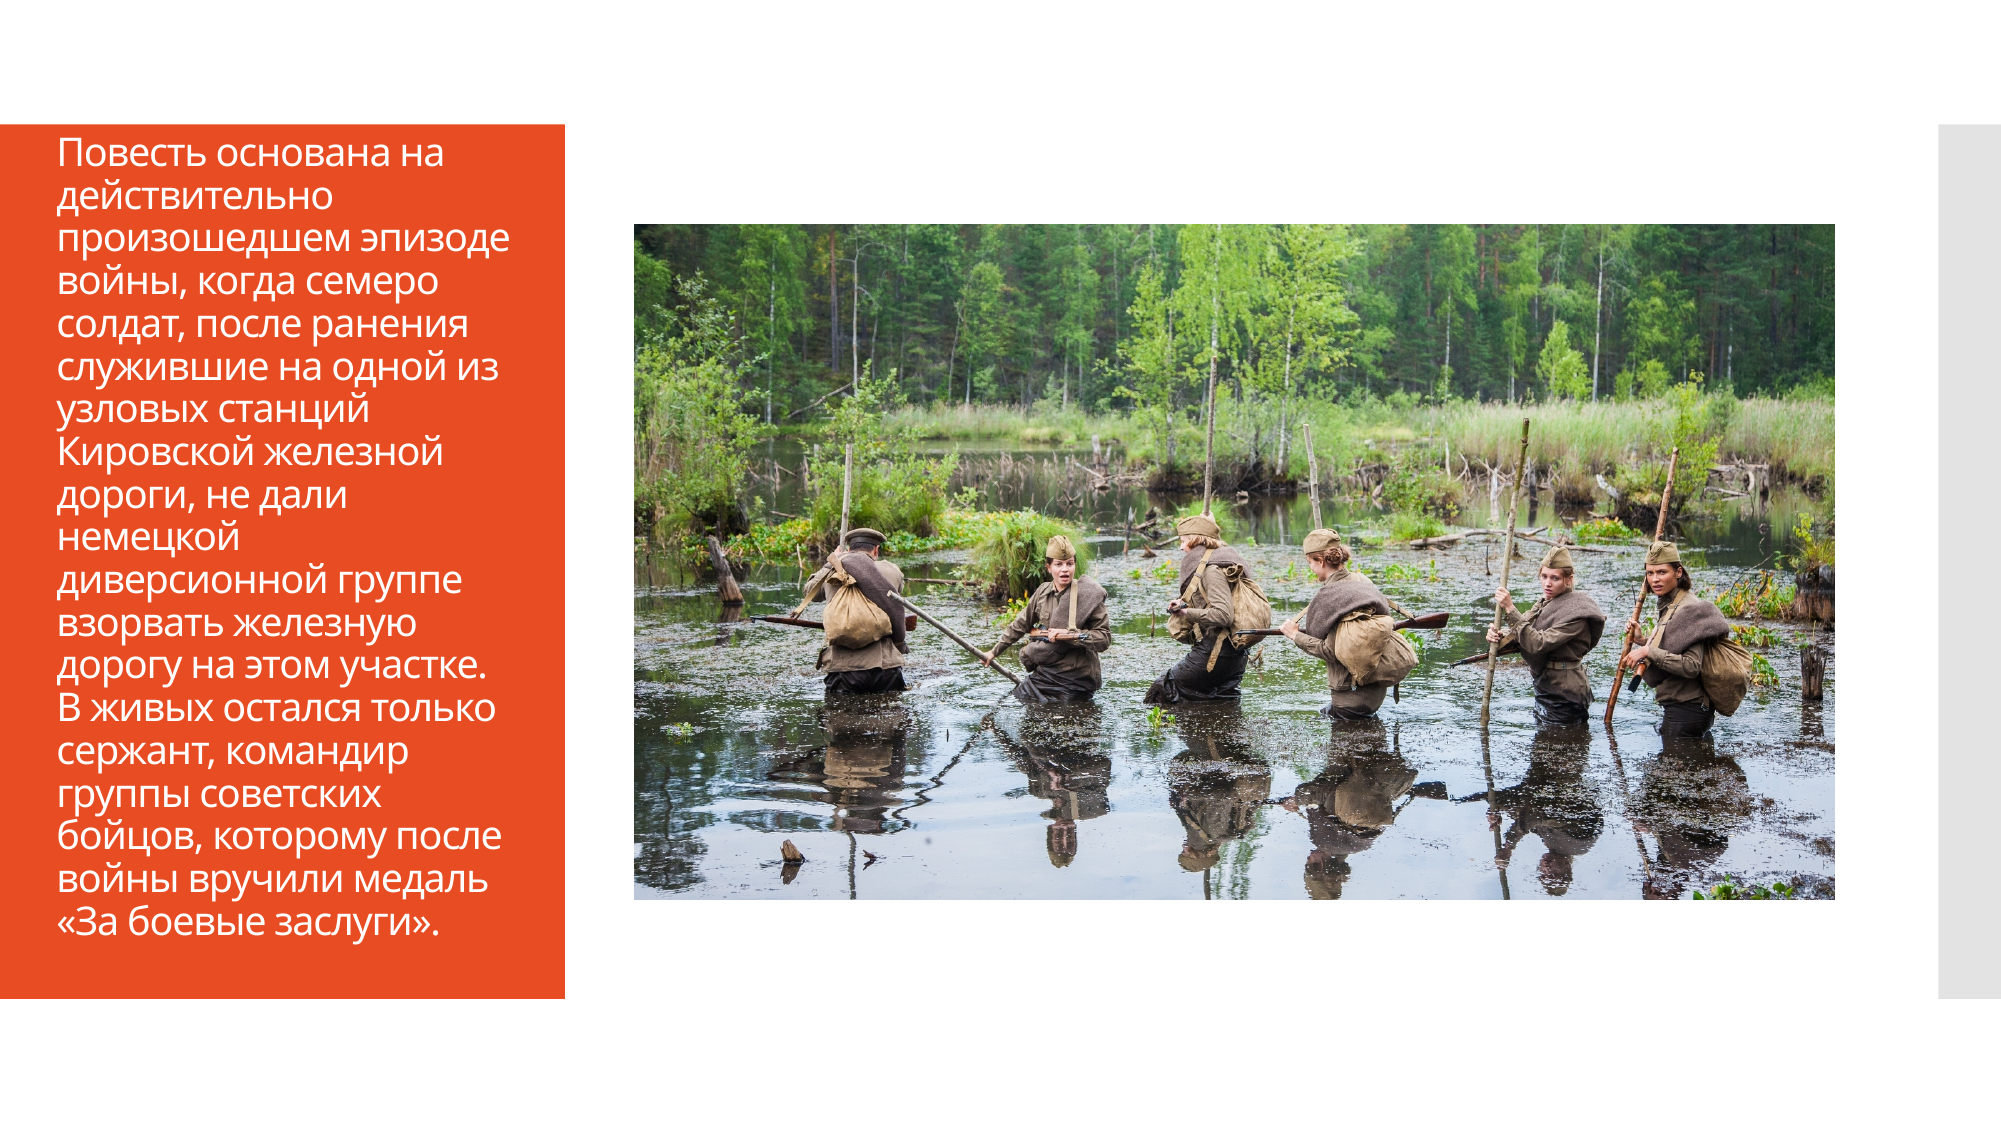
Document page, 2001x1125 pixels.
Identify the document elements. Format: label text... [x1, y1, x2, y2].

title Повесть основана на действительно произошедшем эпизоде войны, когда семеро солдат, после ранения служившие на одной из узловых станций Кировской железной дороги, не дали немецкой диверсионной группе взорвать железную дорогу на этом участке. В живых остался только сержант, командир группы советских бойцов, которому после войны вручили медаль «За боевые заслуги». [41, 184, 525, 940]
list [634, 223, 1835, 900]
